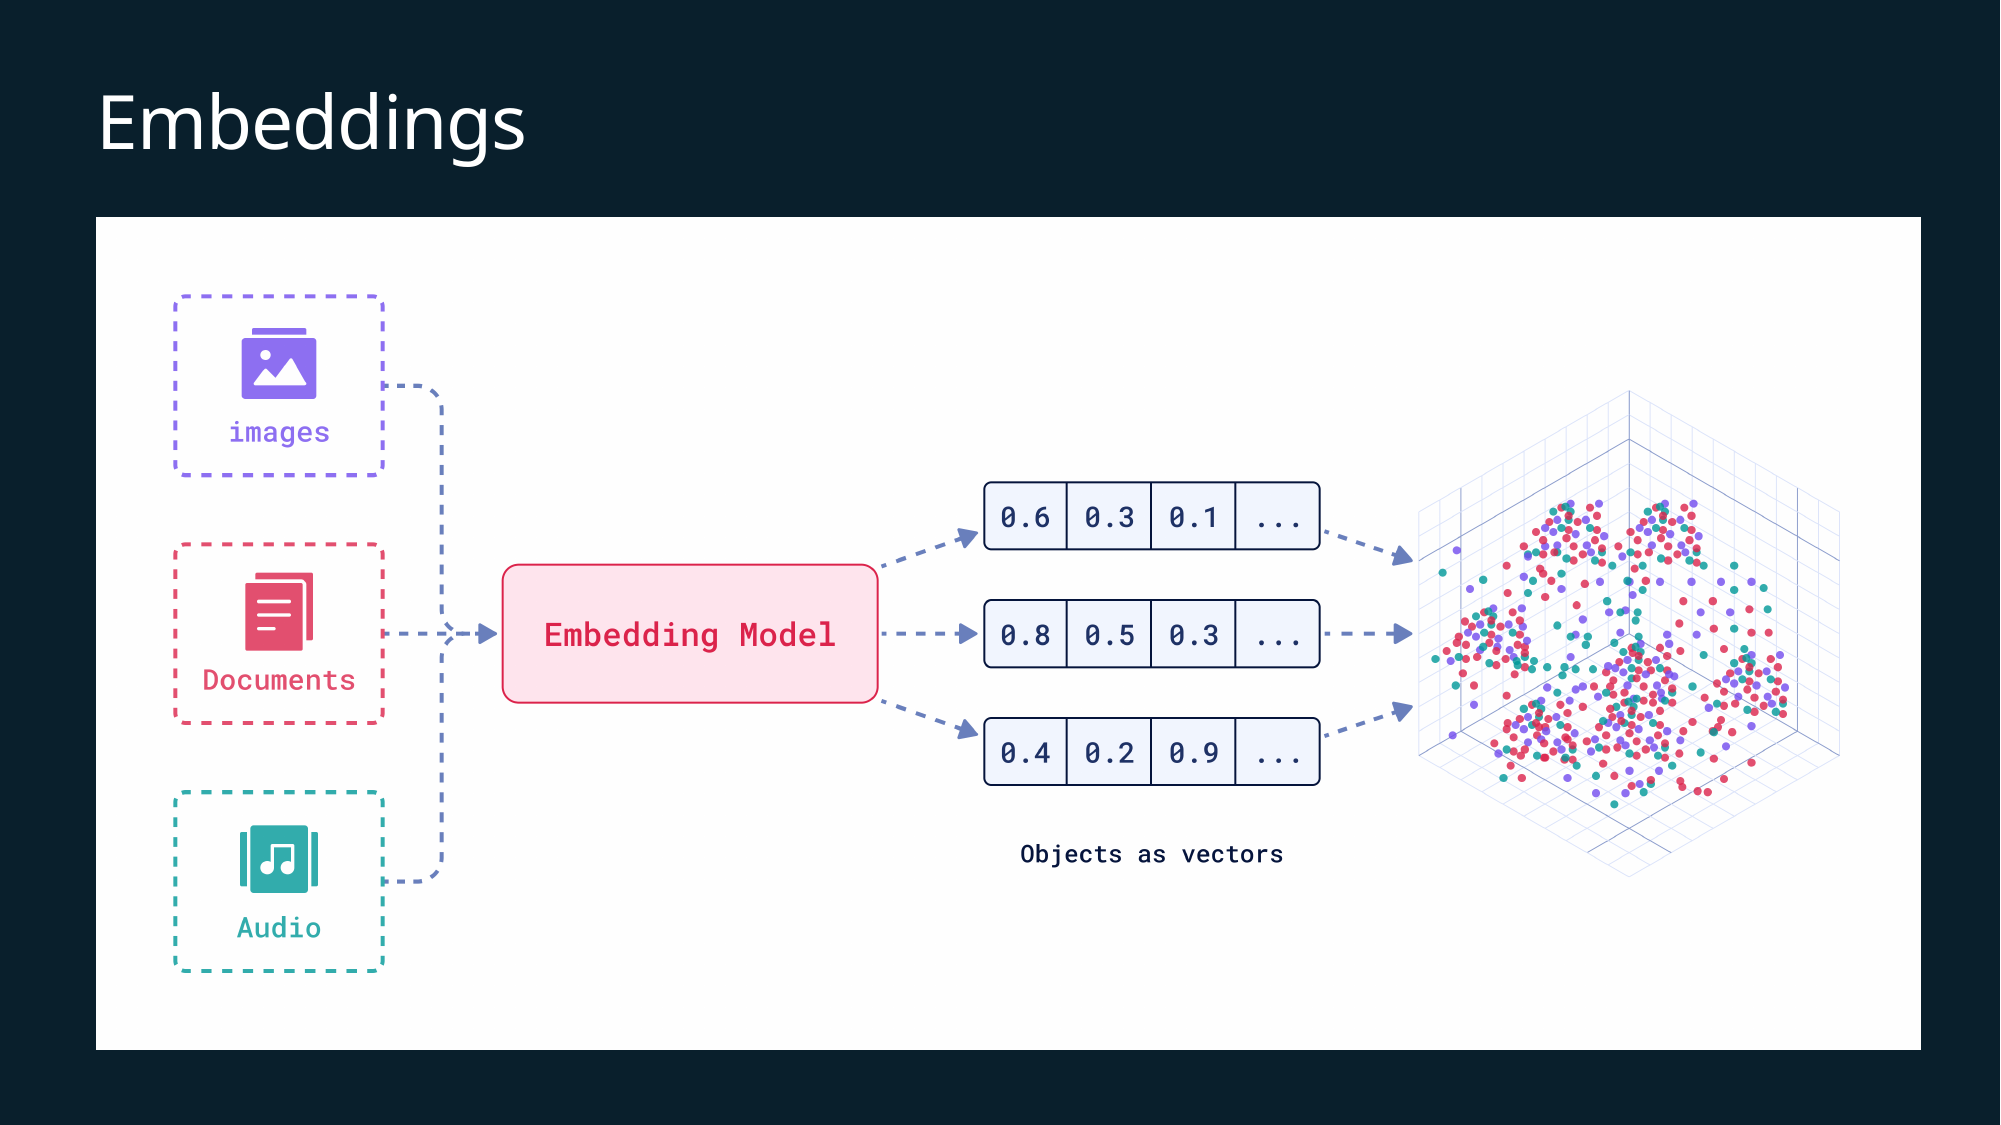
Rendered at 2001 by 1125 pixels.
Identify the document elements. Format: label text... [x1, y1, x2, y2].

picture [96, 216, 1921, 1051]
title Embeddings [96, 75, 1904, 166]
